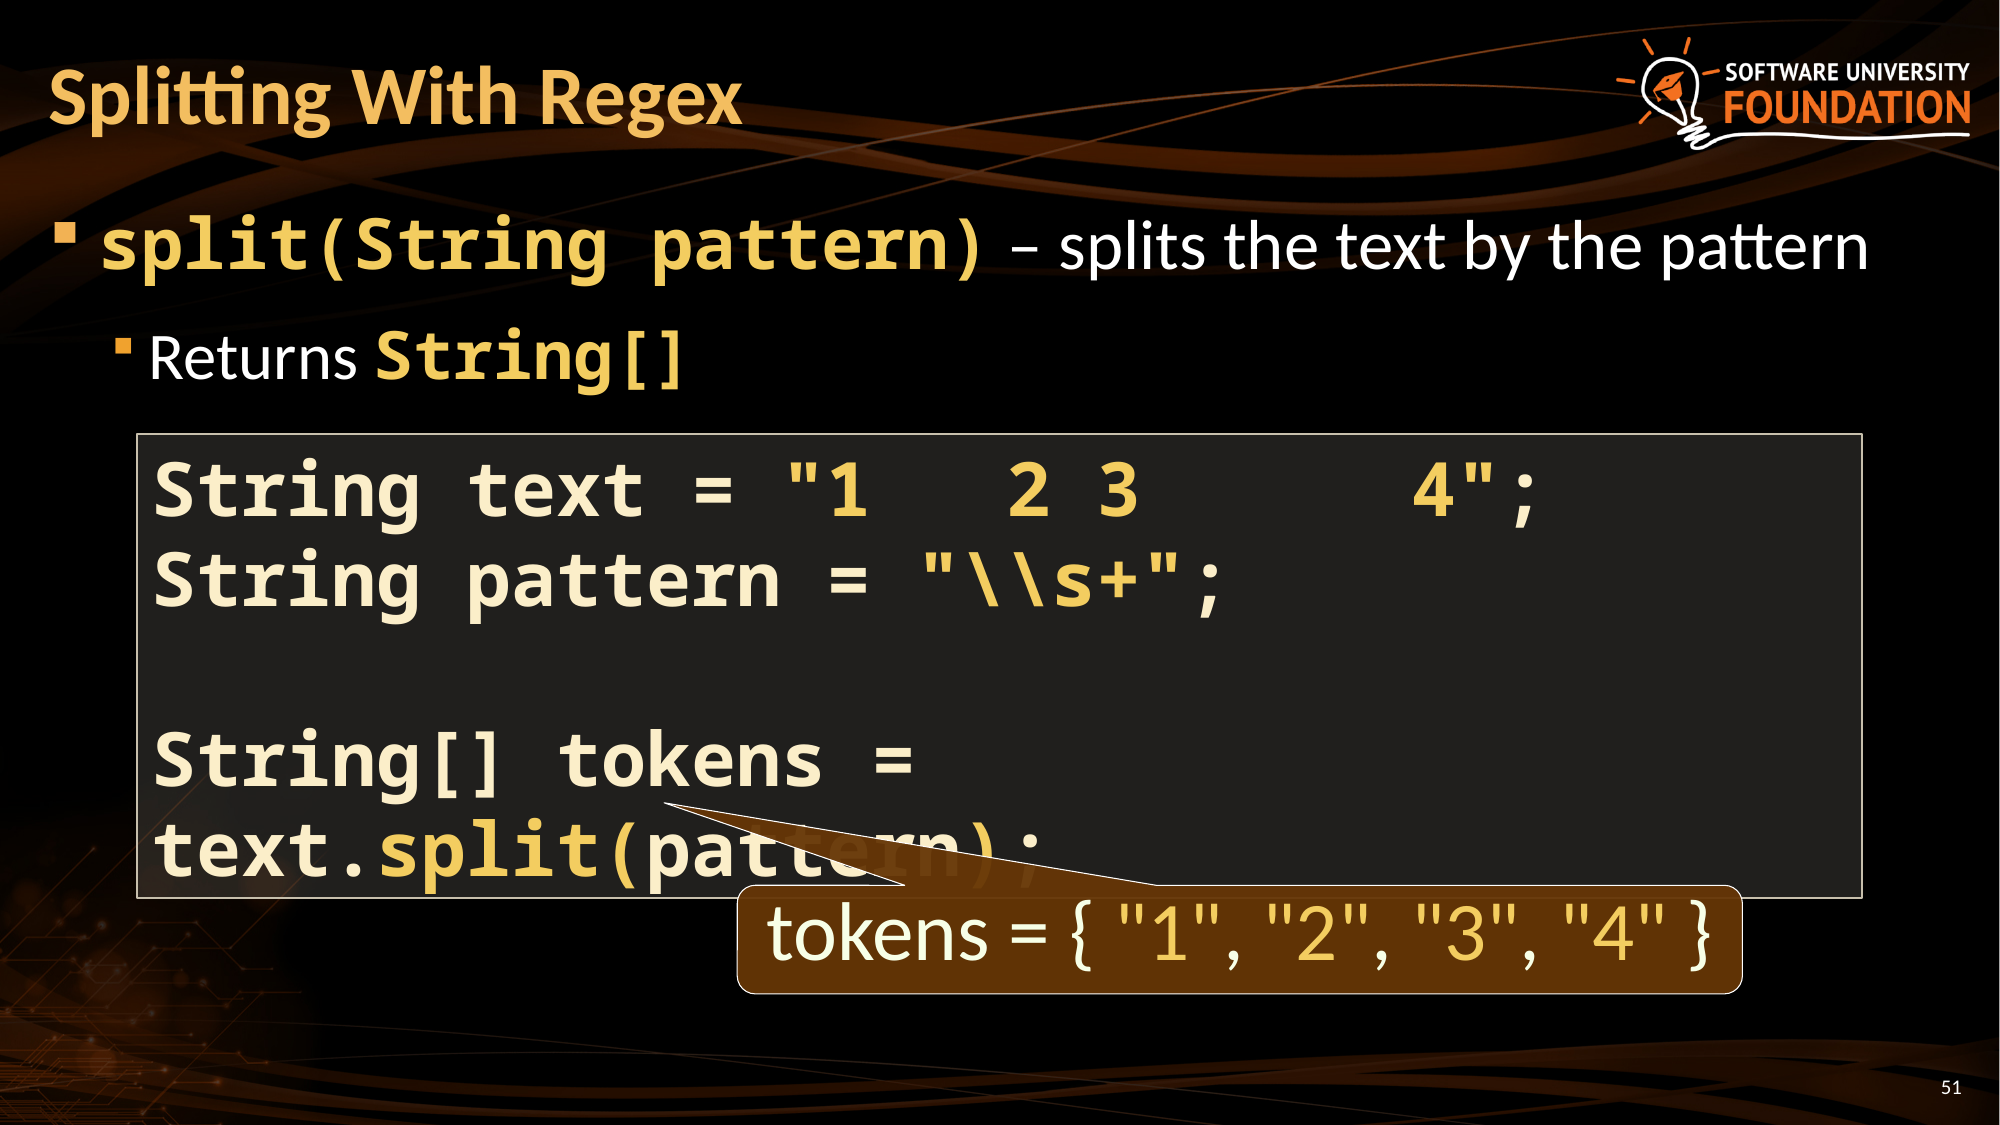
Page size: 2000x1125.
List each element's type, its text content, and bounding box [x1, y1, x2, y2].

list split(String pattern) – splits the text by the pattern Returns String[] [31, 188, 1968, 1103]
picture [0, 0, 2000, 1125]
text_box String text = "1 2 3 4"; String pattern = "\\s+"; String[] tokens = text.split(pattern); [137, 433, 1863, 899]
text_box tokens = { "1", "2", "3", "4" } [664, 802, 1743, 994]
title Splitting With Regex [30, 6, 1602, 189]
